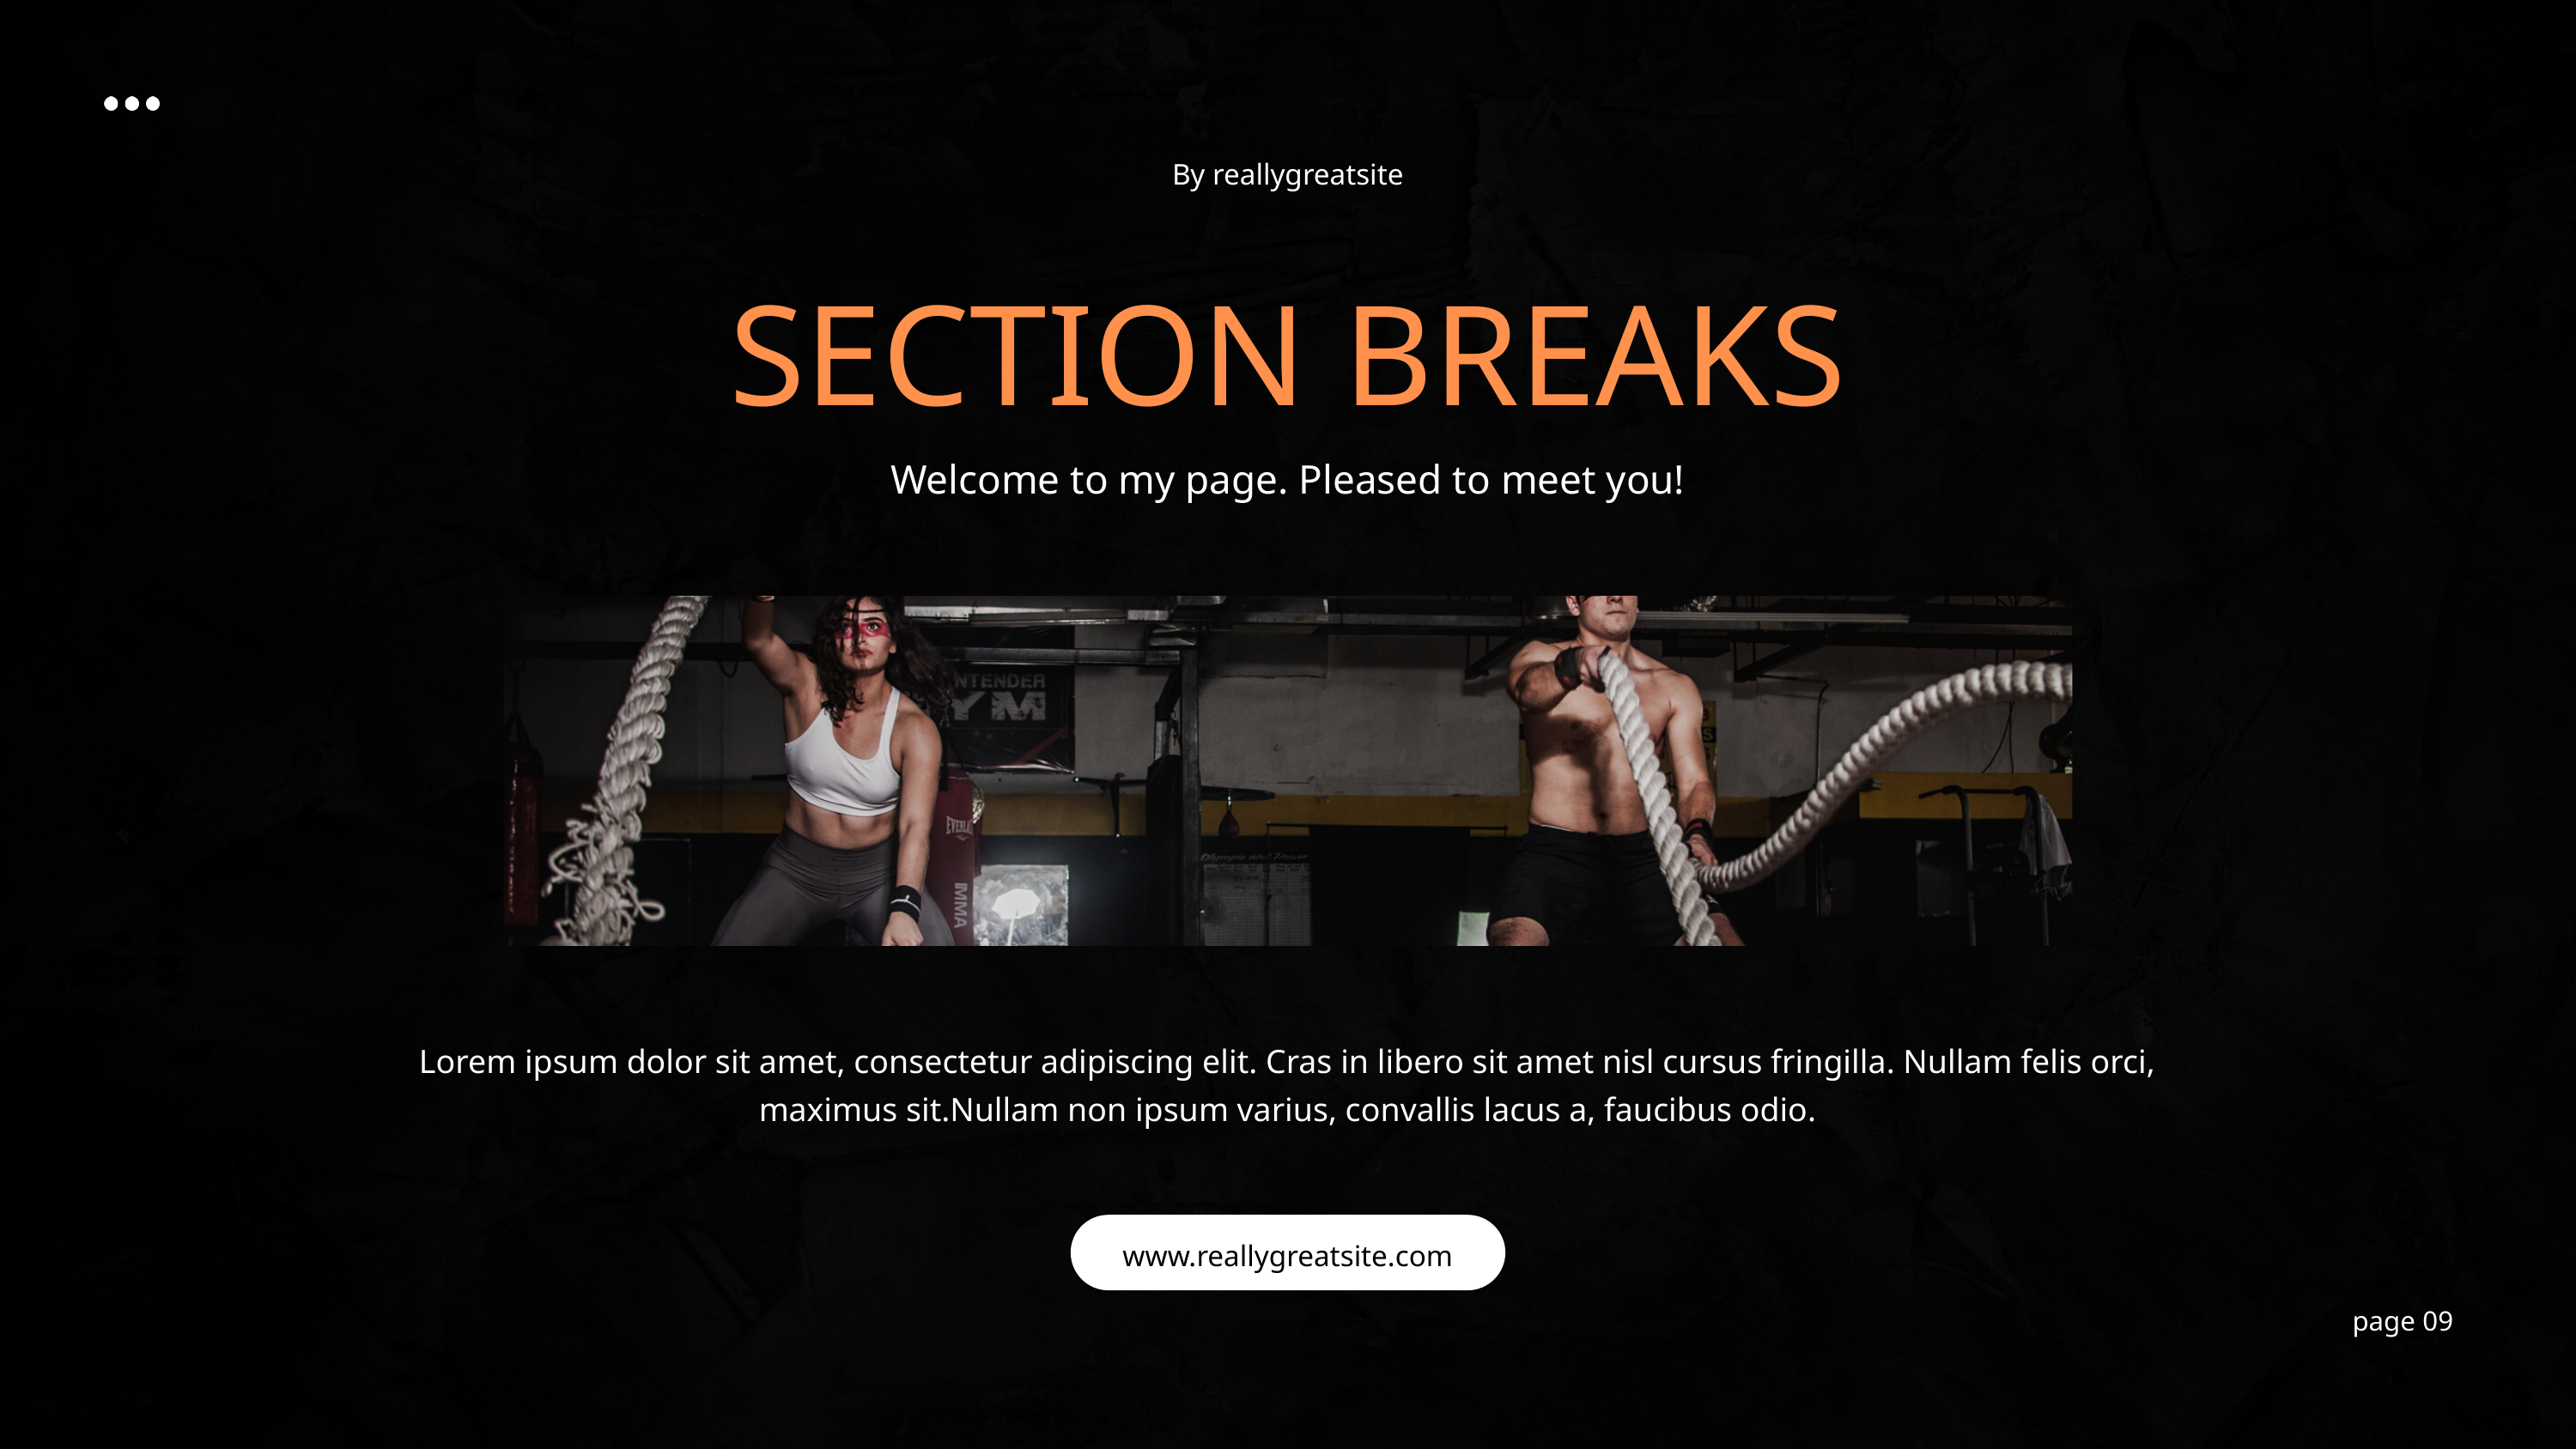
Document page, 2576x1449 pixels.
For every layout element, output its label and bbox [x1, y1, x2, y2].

text_box [1070, 1214, 1506, 1291]
picture [0, 0, 2576, 1449]
text_box [503, 596, 2073, 946]
